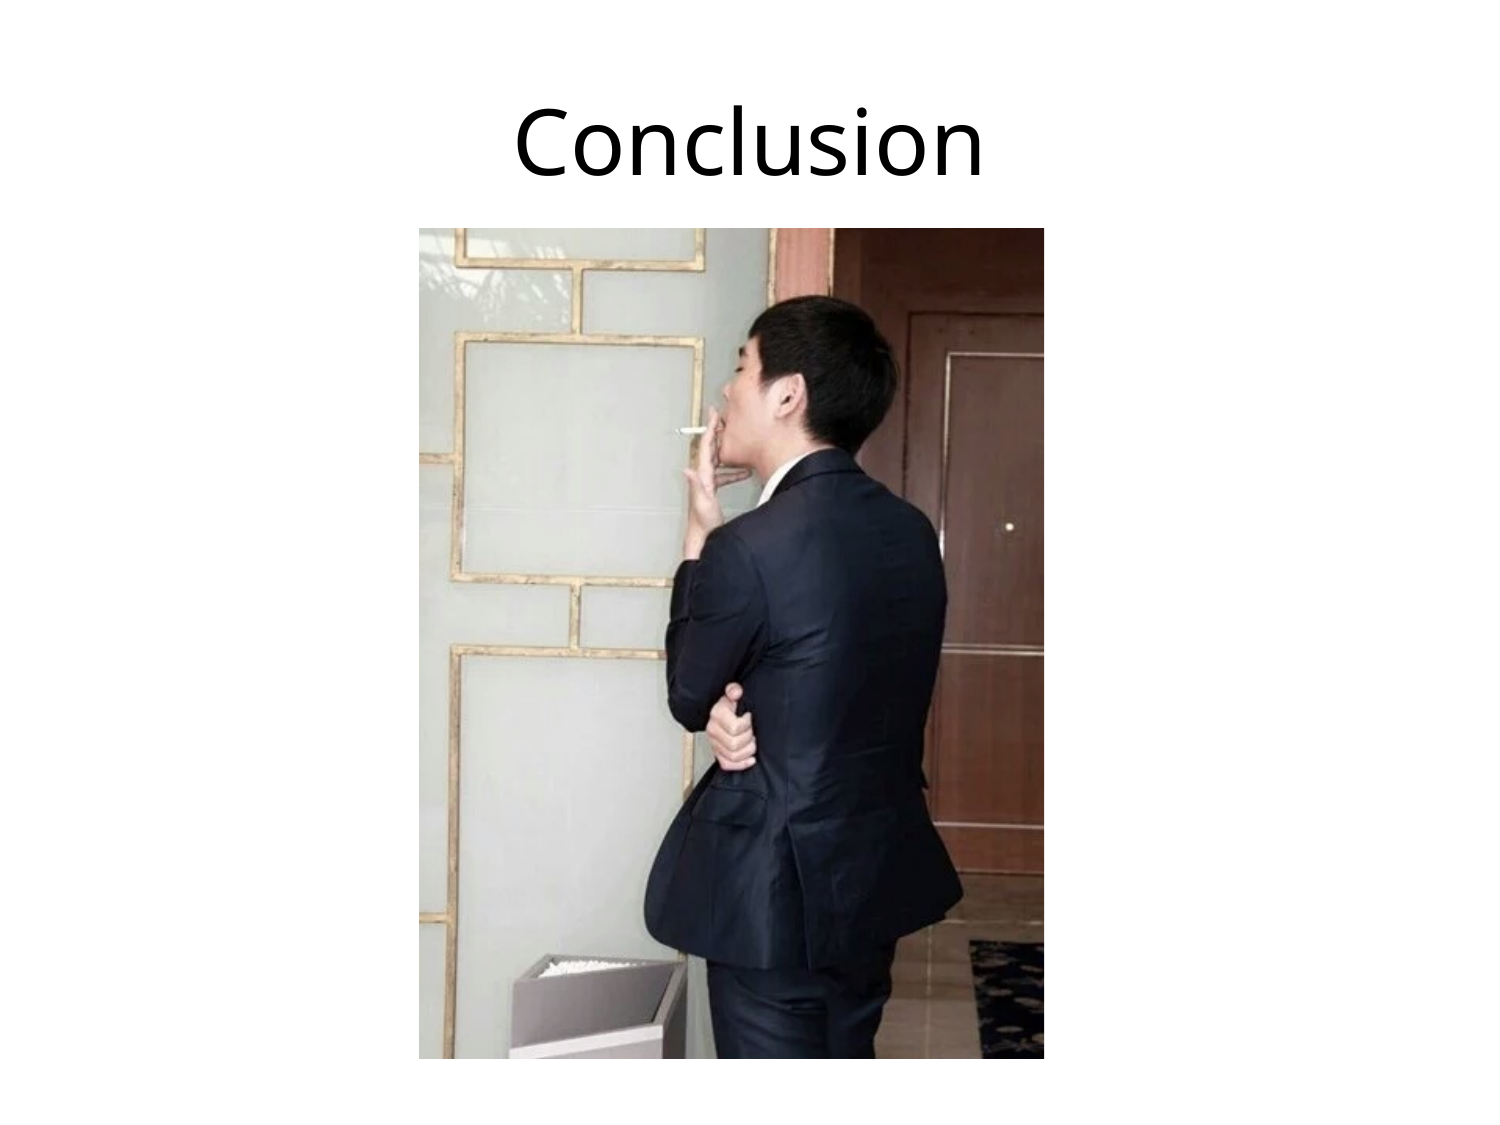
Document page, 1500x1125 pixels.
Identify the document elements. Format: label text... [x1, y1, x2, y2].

title Conclusion [75, 45, 1425, 233]
picture [418, 227, 1045, 1059]
